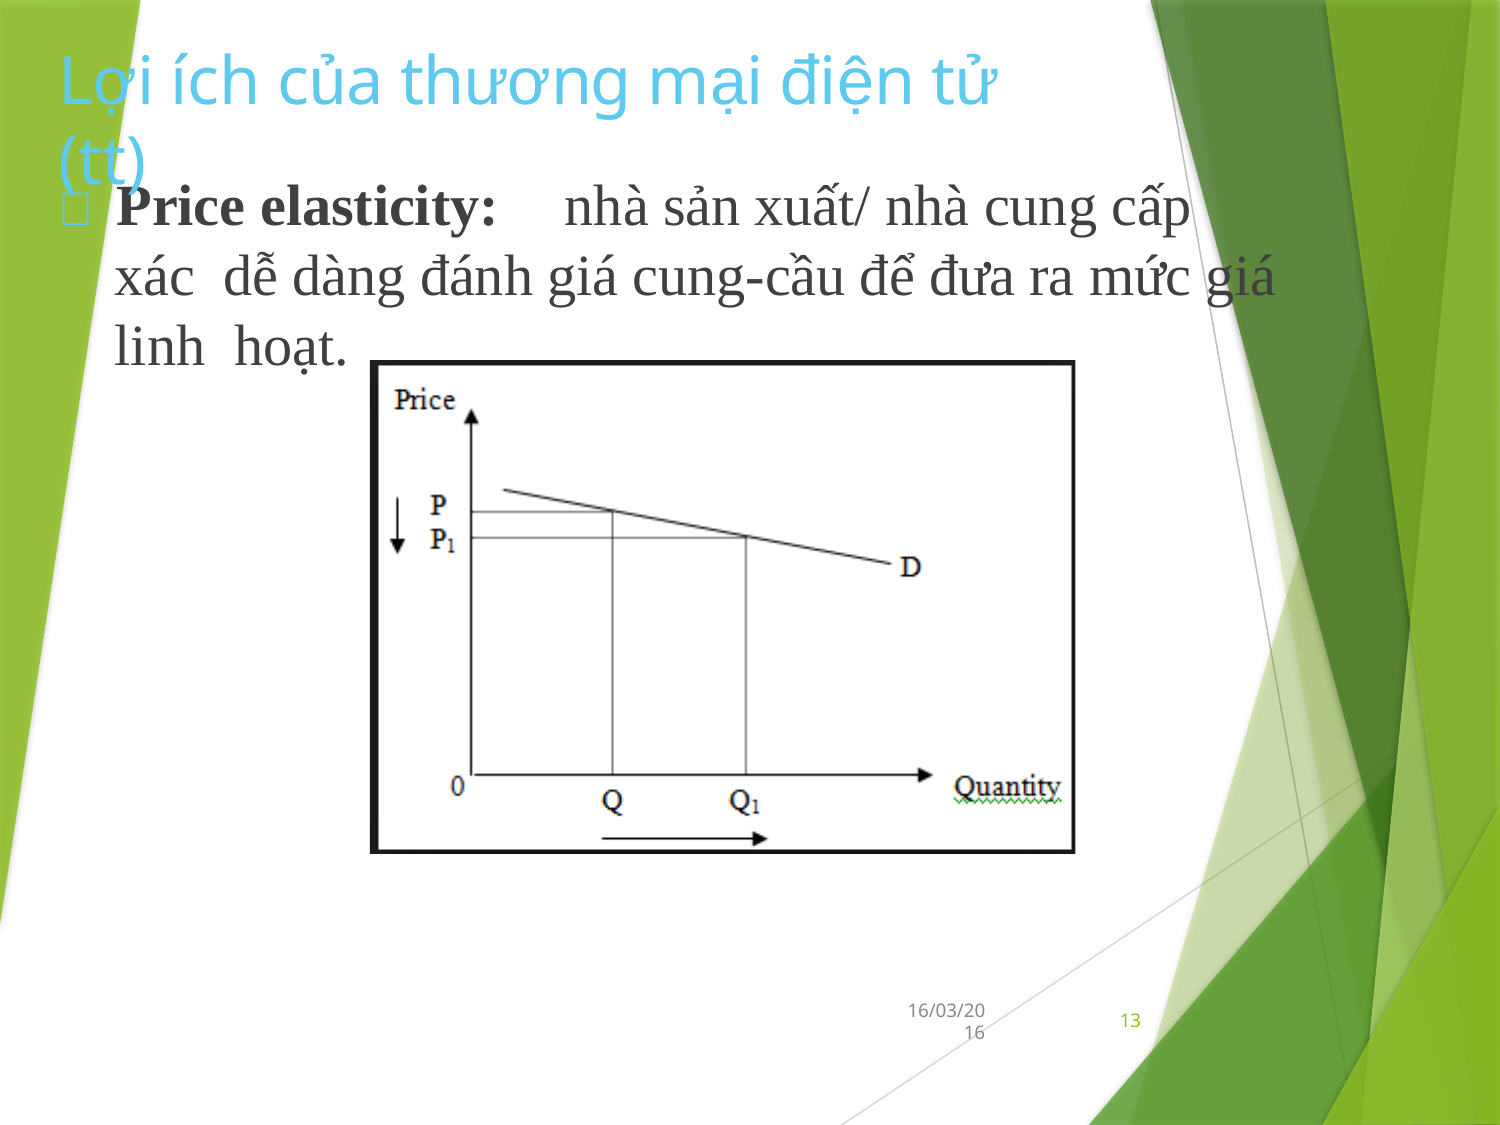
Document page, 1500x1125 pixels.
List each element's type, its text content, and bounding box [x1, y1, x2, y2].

slide_number 13 [1057, 694, 1142, 1125]
text_box Lợi ích của thương mại điện tử (tt) [56, 35, 1098, 198]
text_box [369, 360, 1076, 854]
text_box 16/03/20 16 [903, 997, 986, 1044]
text_box  Price elasticity: nhà sản xuất/ nhà cung cấp xác dễ dàng đánh giá cung-cầu để đưa ra mức giá linh hoạt. [56, 165, 1281, 378]
